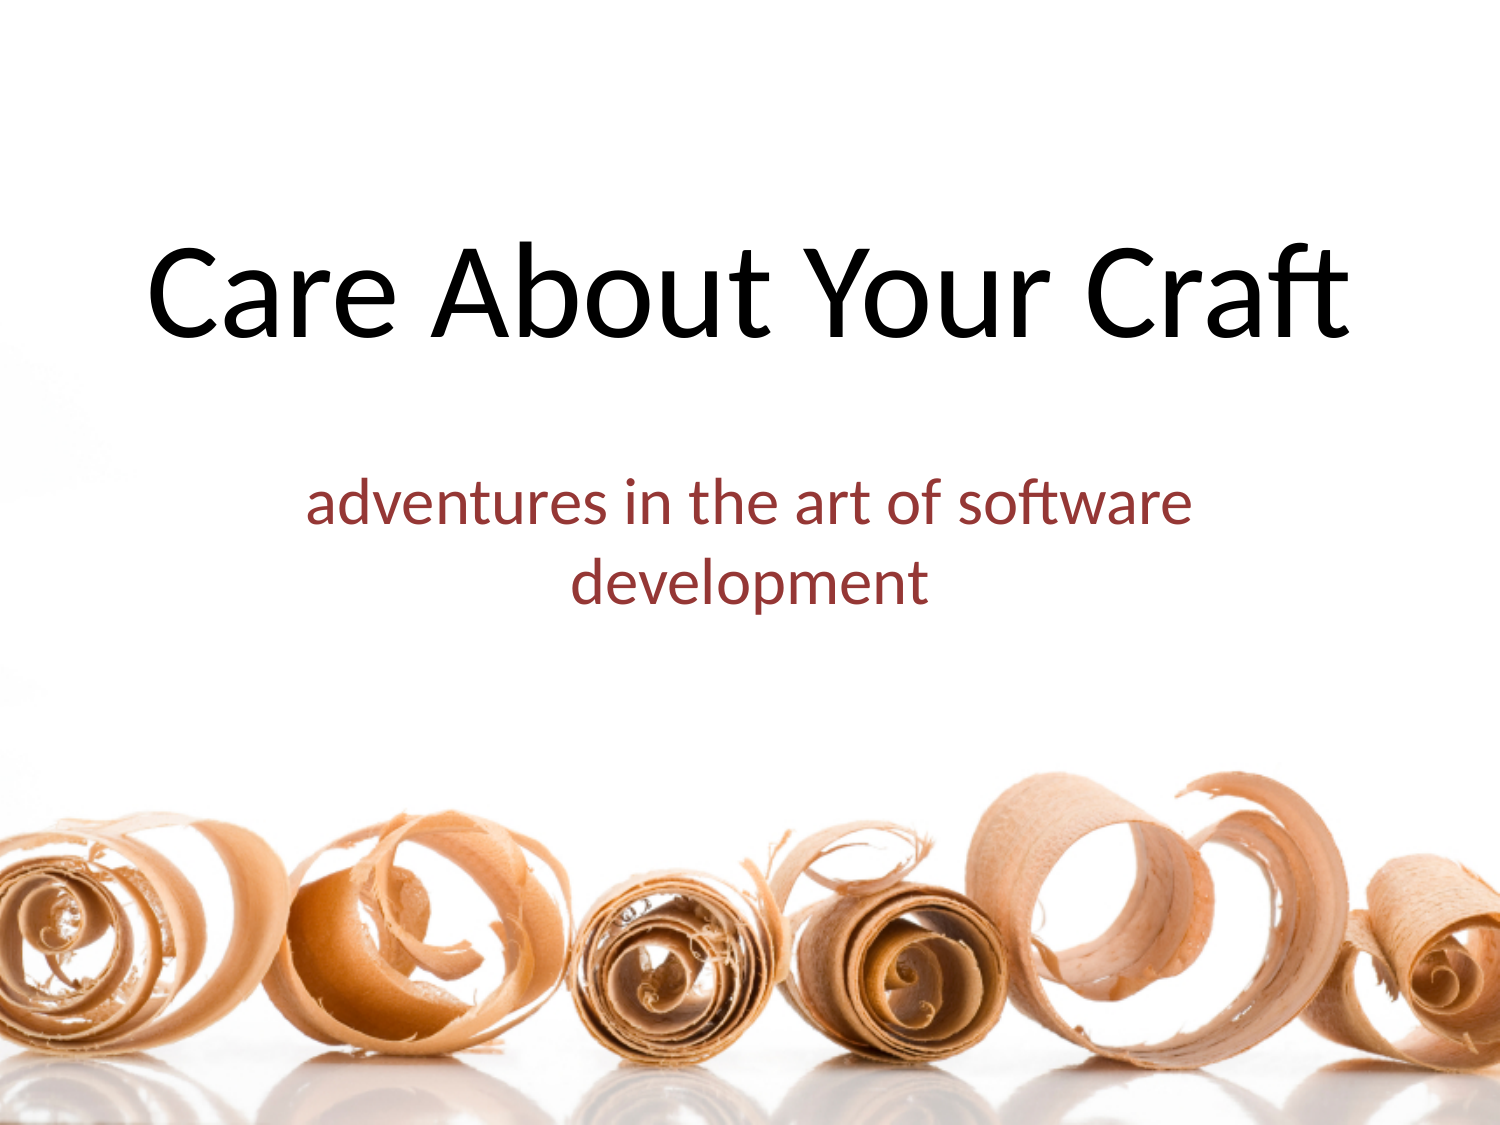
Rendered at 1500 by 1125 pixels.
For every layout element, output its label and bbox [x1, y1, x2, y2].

picture [0, 147, 1500, 1125]
